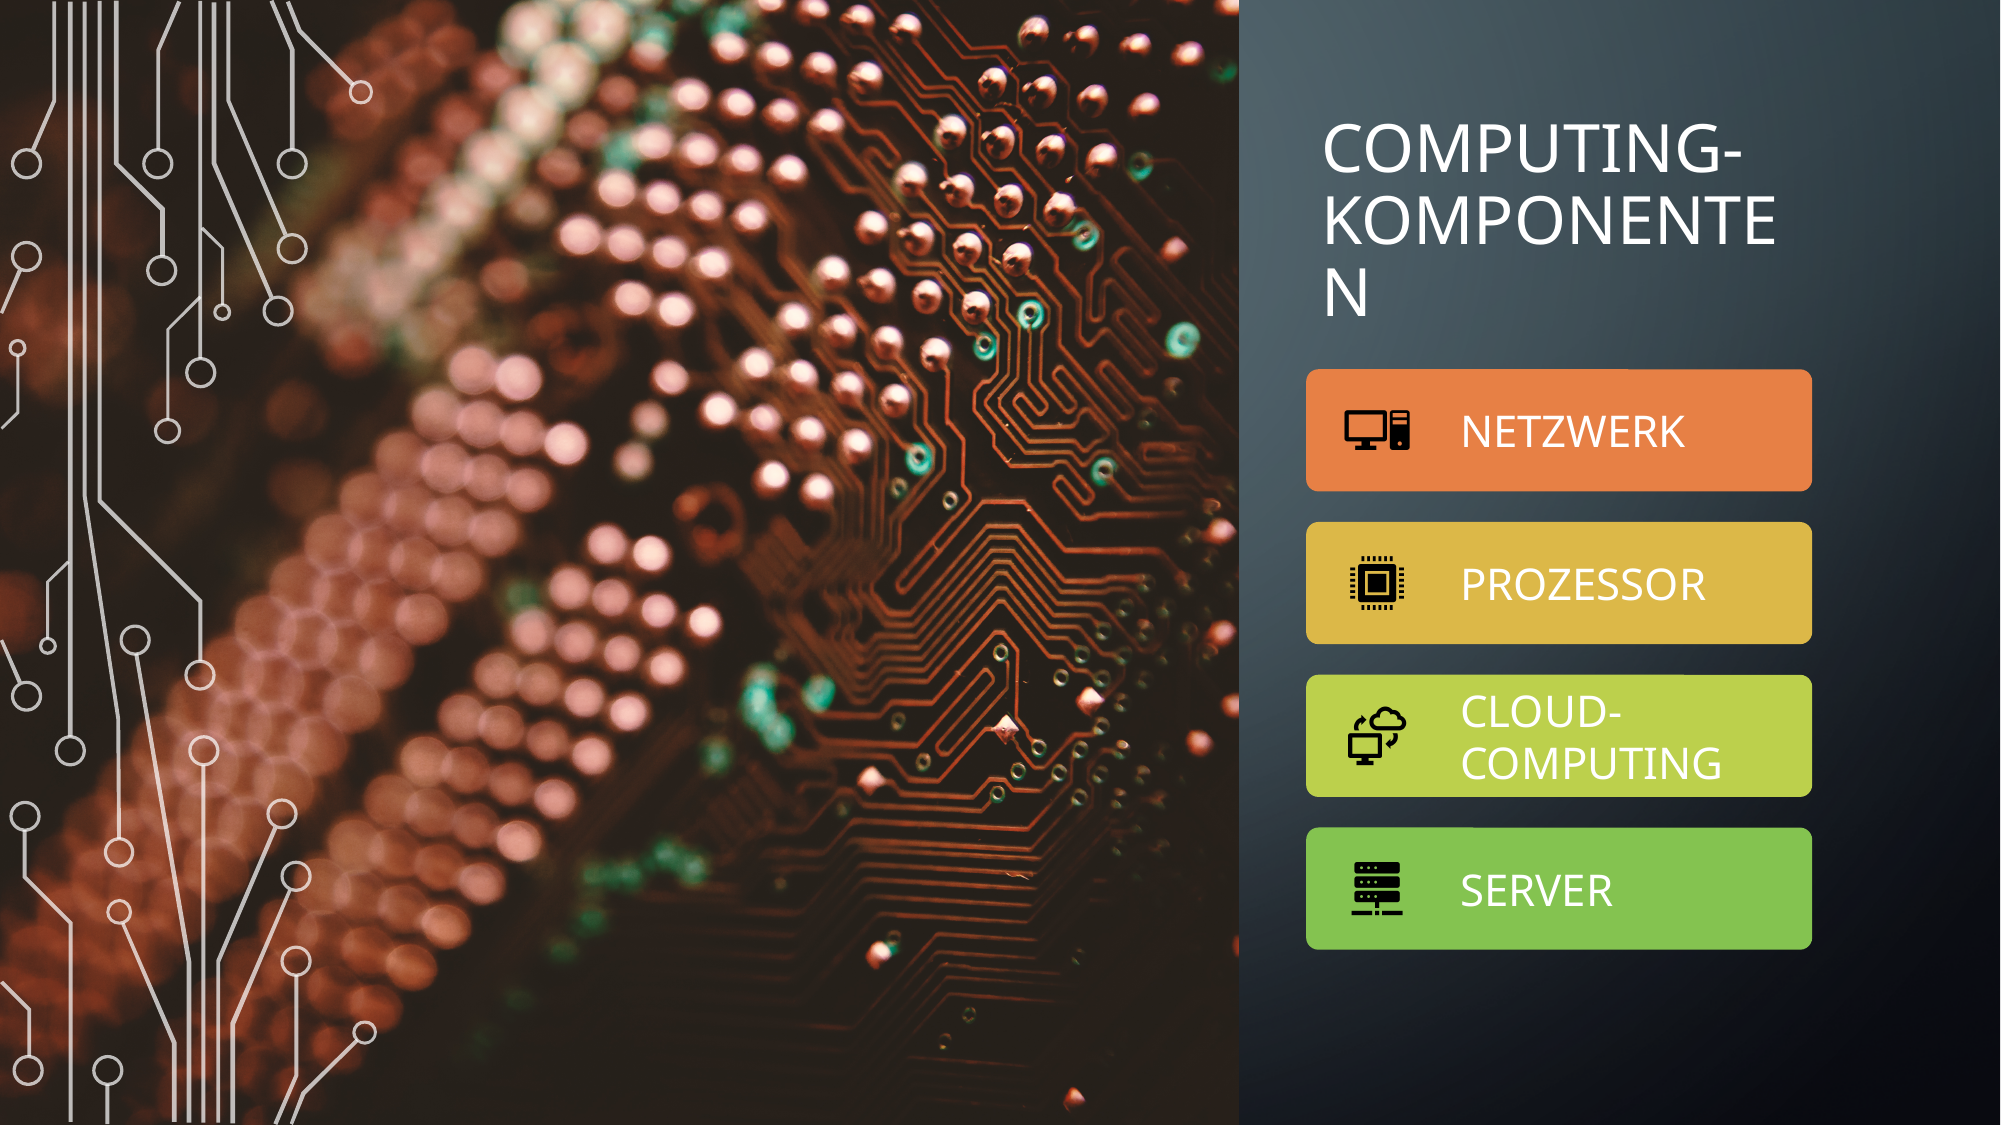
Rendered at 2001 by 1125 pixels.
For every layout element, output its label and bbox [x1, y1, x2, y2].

text_box [1240, 0, 2000, 1125]
text_box [0, 0, 379, 1125]
picture [379, 0, 1240, 1125]
list [1305, 368, 1813, 951]
